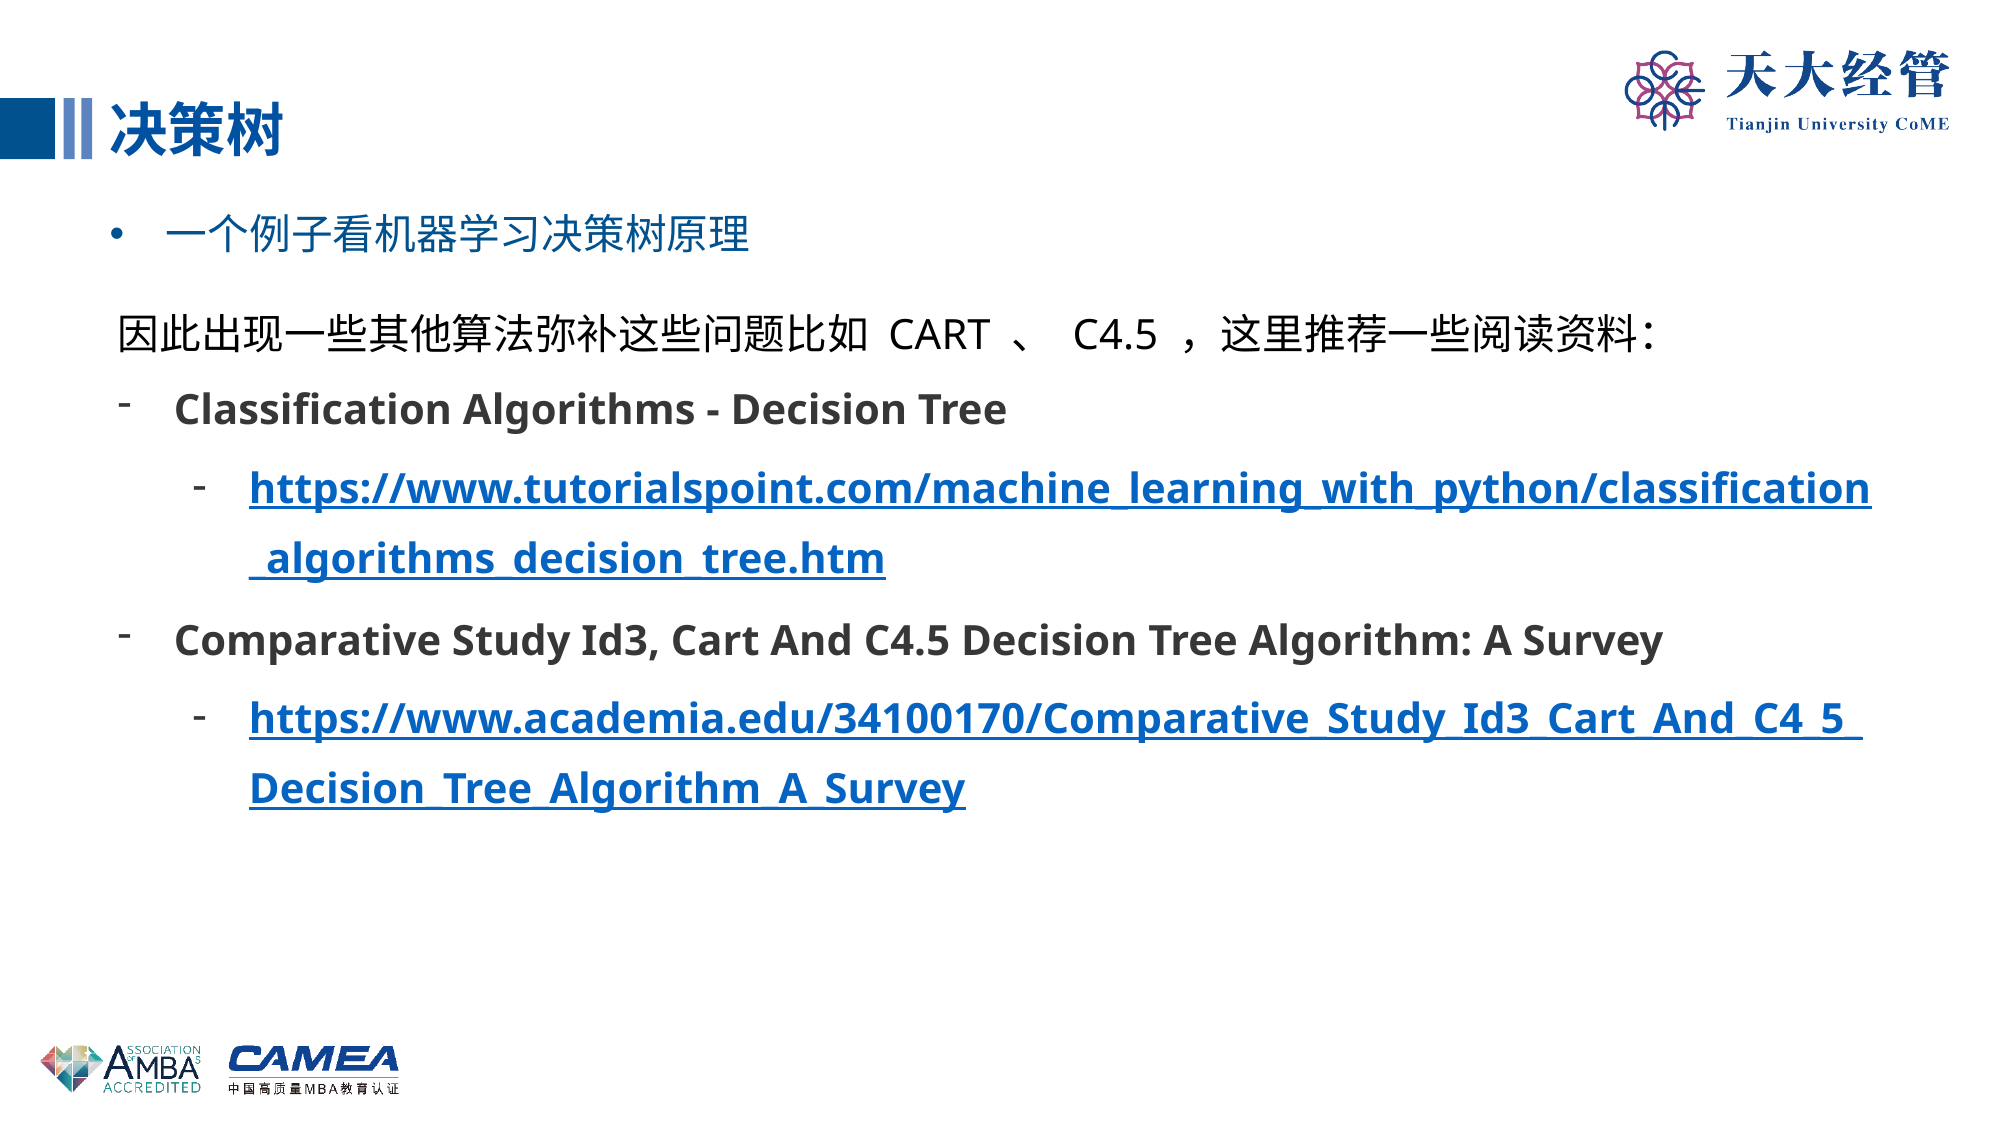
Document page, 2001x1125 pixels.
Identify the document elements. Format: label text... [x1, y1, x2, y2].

text_box [63, 97, 76, 160]
text_box 因此出现一些其他算法弥补这些问题比如 CART 、 C4.5 ，这里推荐一些阅读资料： Classification Algorithms - Decision Tree https://www.tutorialspoint.com/machine_learning_with_python/classification_algorithms_decision_tree.htm Comparative Study Id3, Cart And C4.5 Decision Tree Algorithm: A Survey https://www.academia.edu/34100170/Comparative_Study_Id3_Cart_And_C4_5_Decision_Tree_Algorithm_A_Survey [102, 275, 1897, 687]
text_box 决策树 [94, 85, 664, 171]
text_box [0, 97, 56, 160]
text_box [80, 97, 93, 160]
picture [1573, 0, 2000, 292]
picture [0, 1014, 502, 1125]
text_box 一个例子看机器学习决策树原理 [94, 200, 1835, 266]
